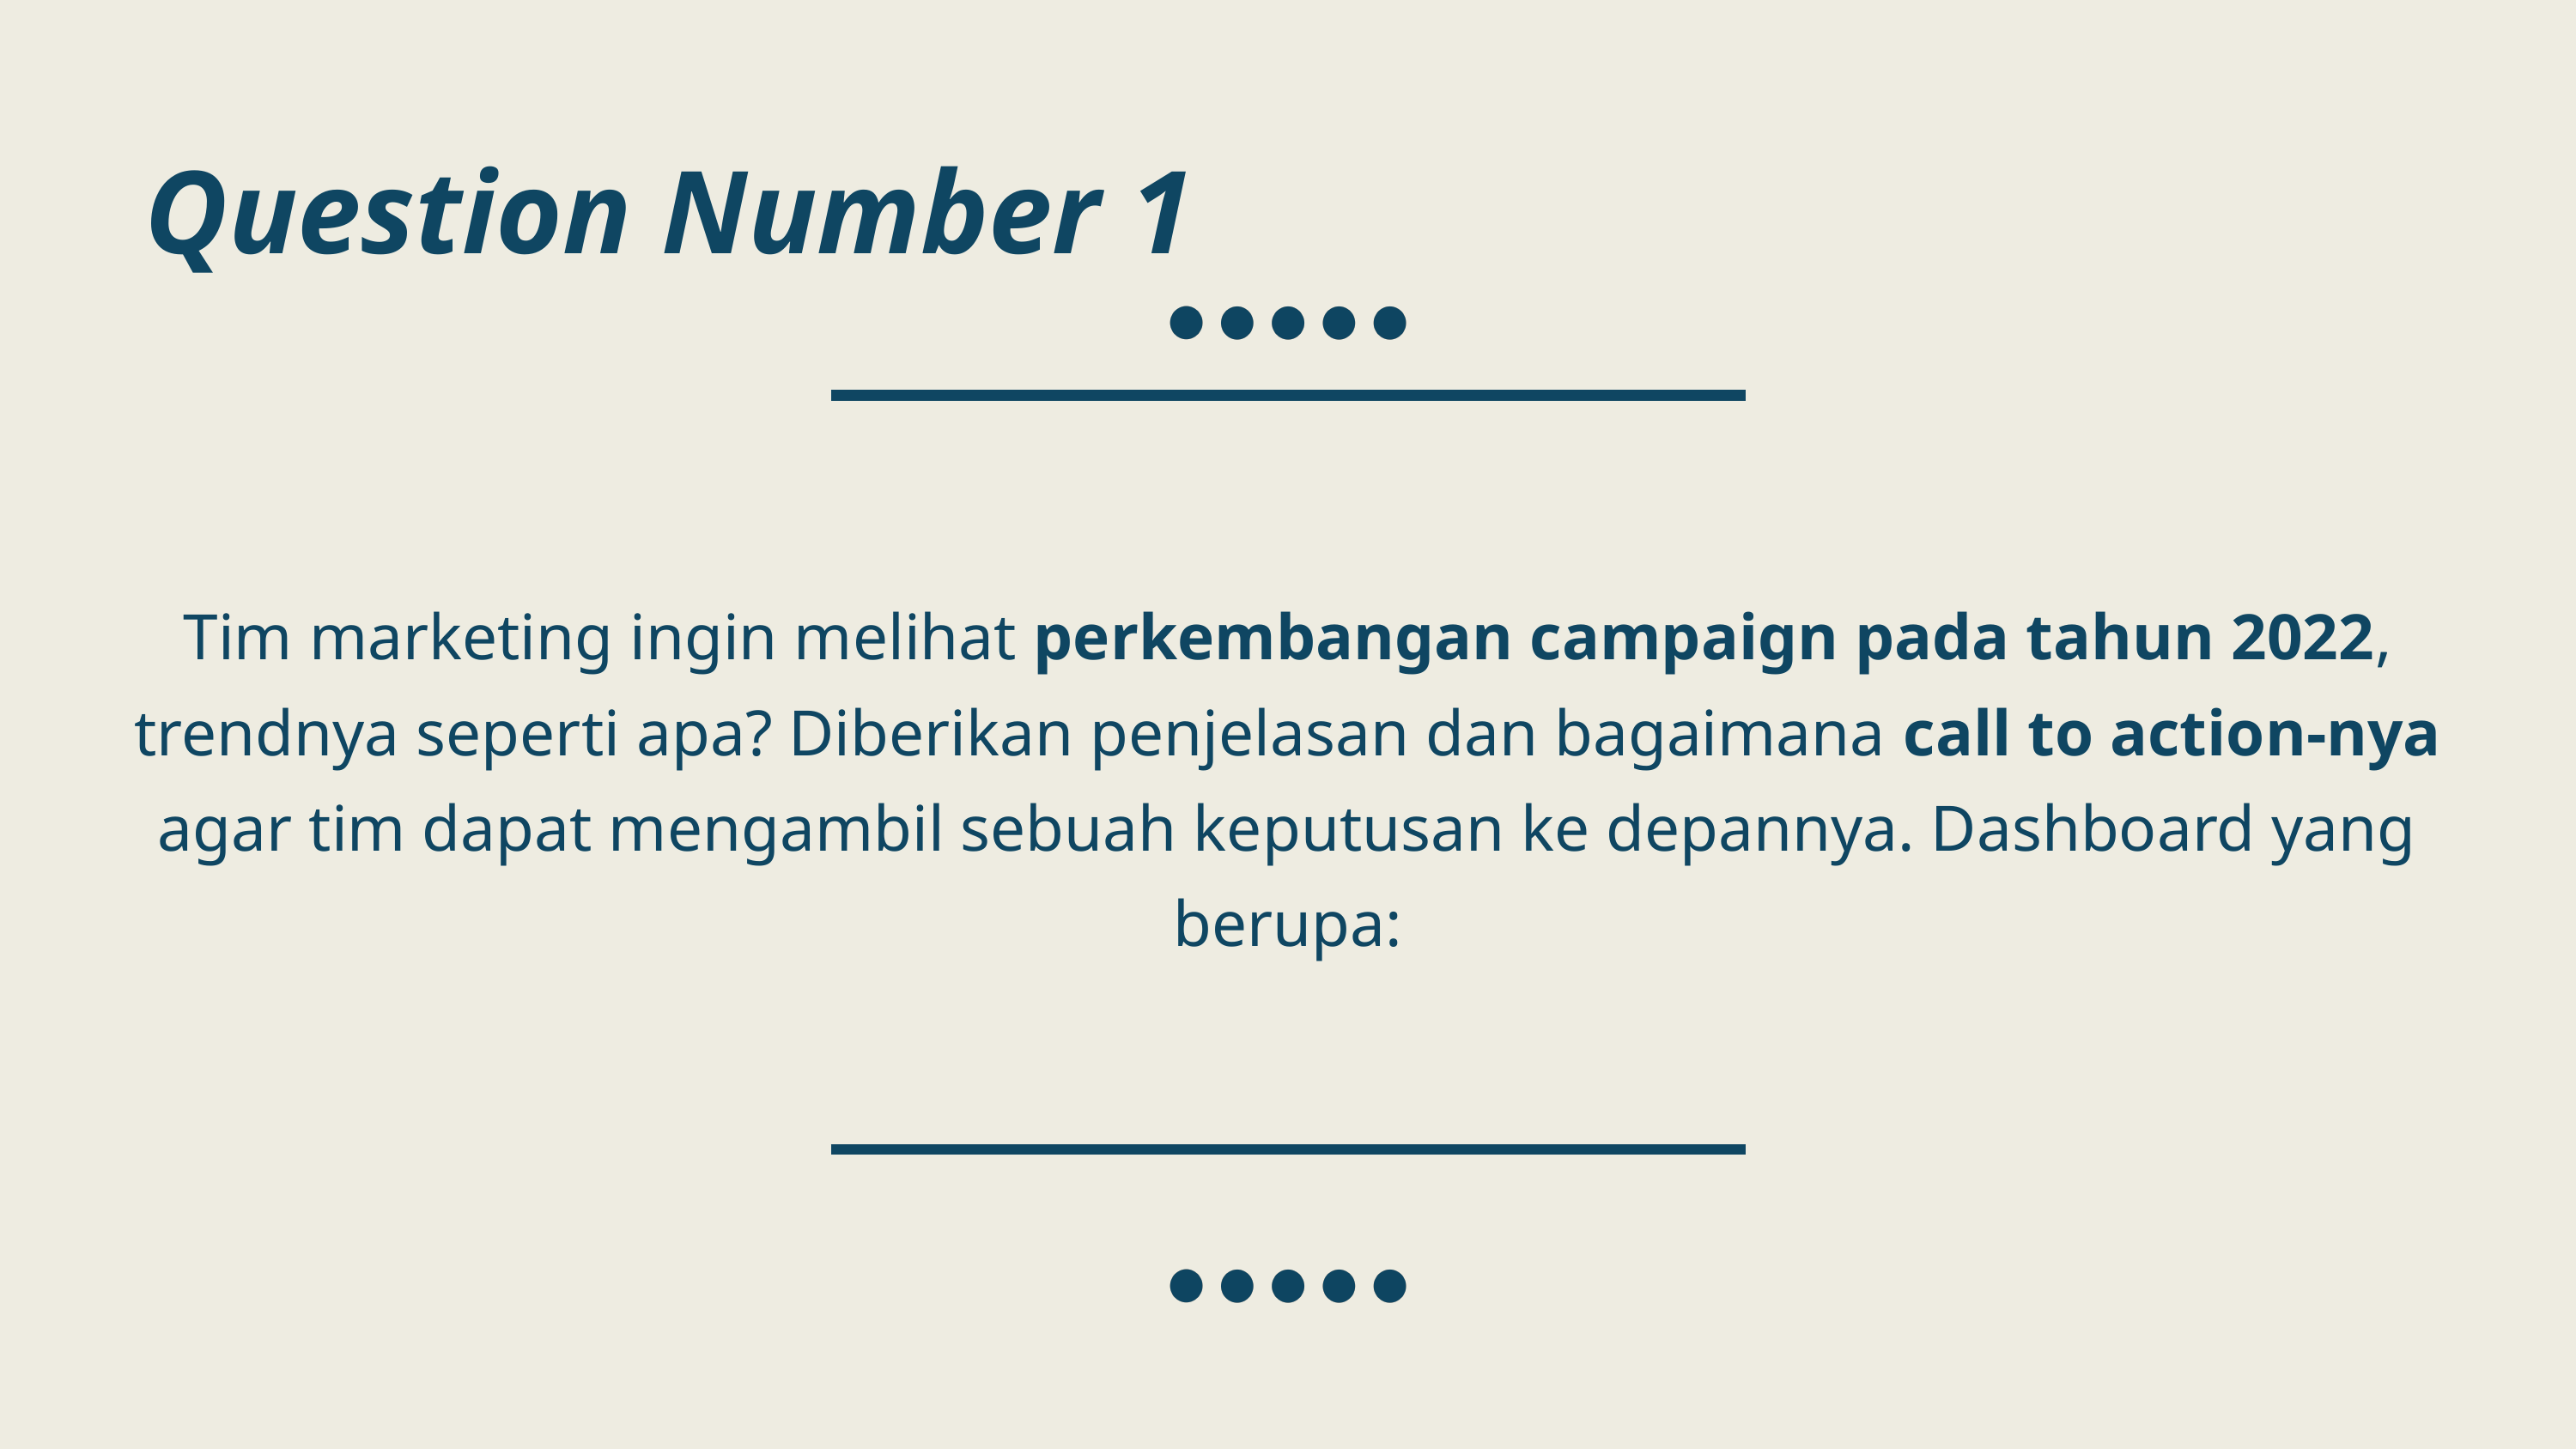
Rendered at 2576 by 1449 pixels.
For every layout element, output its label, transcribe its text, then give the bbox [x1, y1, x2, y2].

text_box [1170, 305, 1406, 341]
text_box Tim marketing ingin melihat perkembangan campaign pada tahun 2022, trendnya seperti apa? Diberikan penjelasan dan bagaimana call to action-nya agar tim dapat mengambil sebuah keputusan ke depannya. Dashboard yang berupa: [118, 564, 2458, 1068]
text_box [1170, 1268, 1406, 1304]
text_box Question Number 1 [144, 84, 1770, 277]
